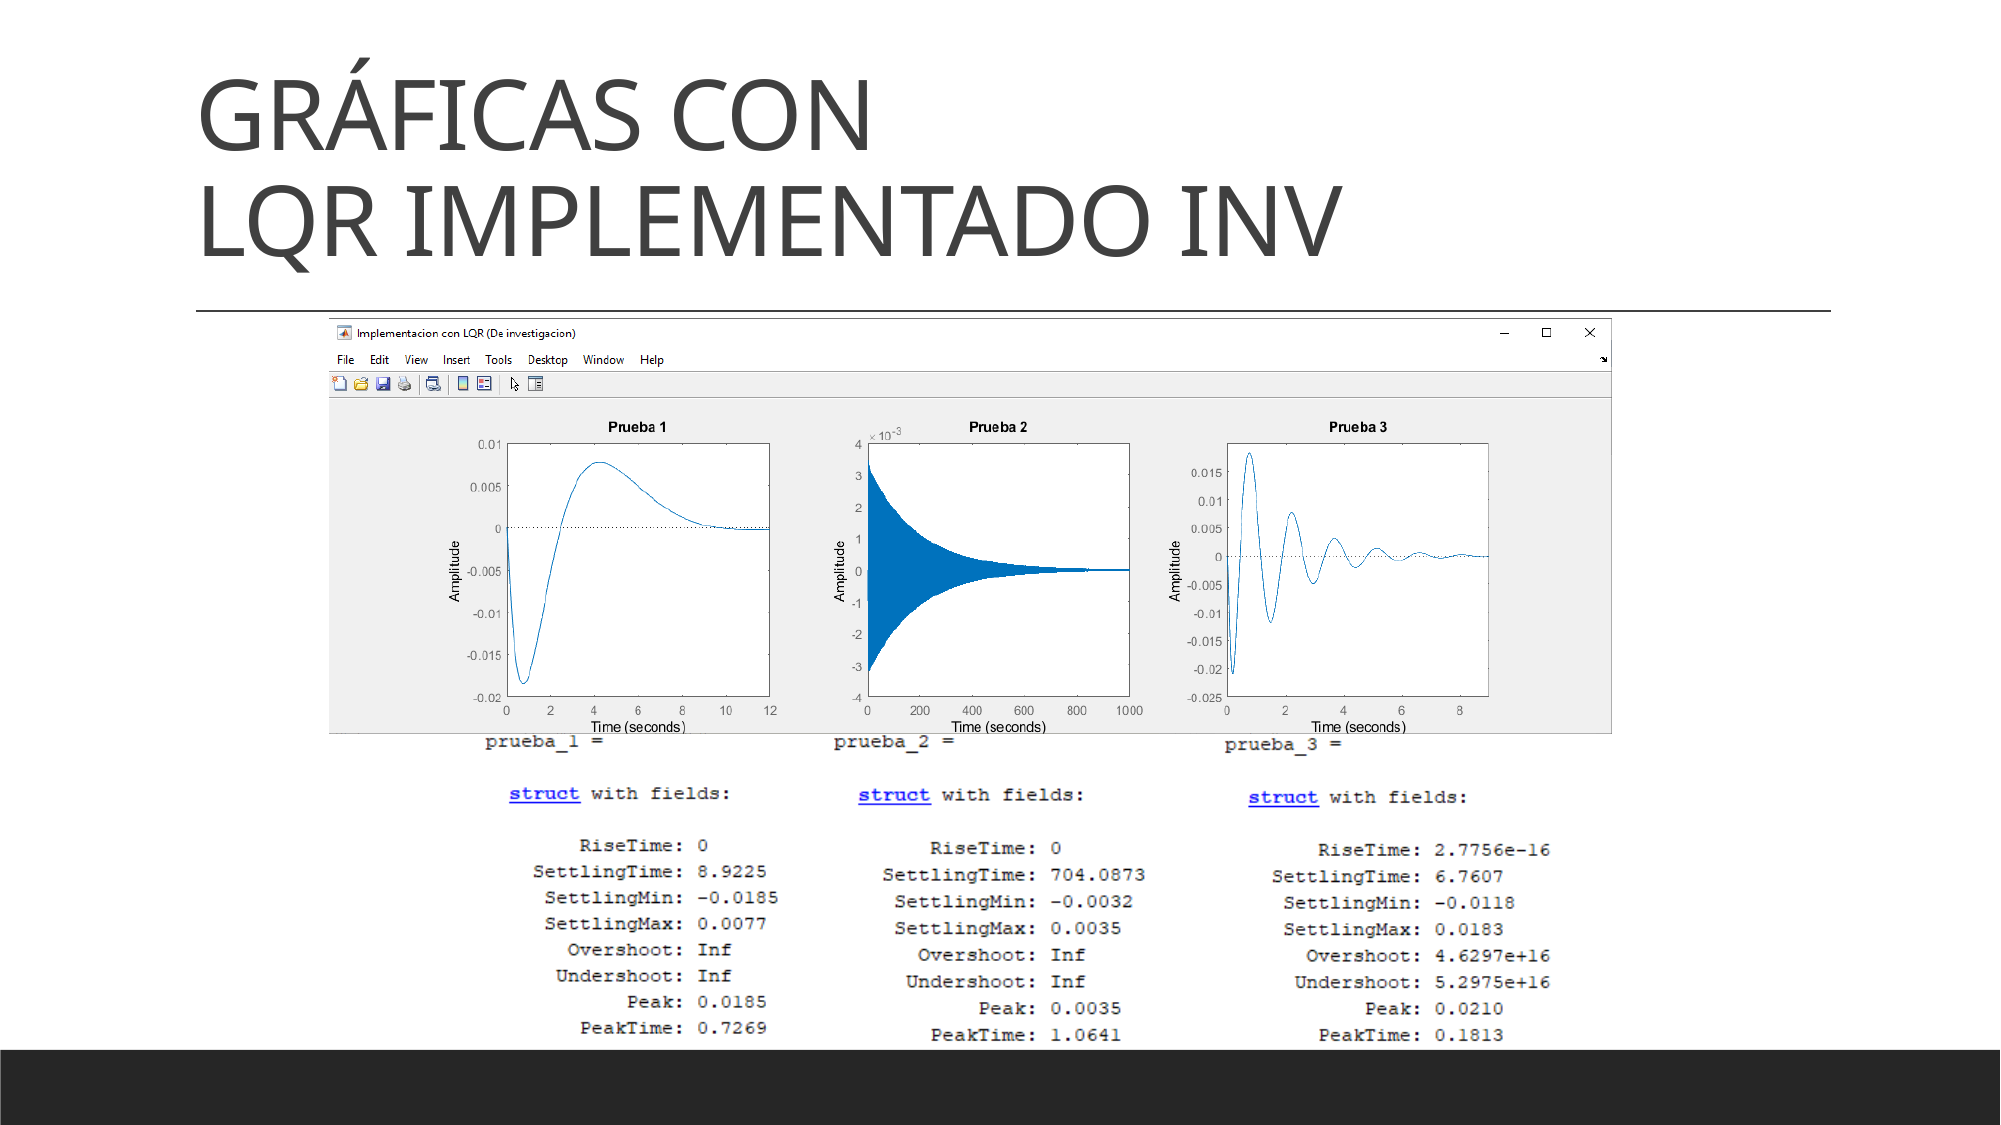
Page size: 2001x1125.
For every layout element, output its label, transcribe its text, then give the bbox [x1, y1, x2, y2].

picture [328, 318, 1613, 1047]
title GRÁFICAS CON LQR IMPLEMENTADO INV [180, 47, 1830, 285]
